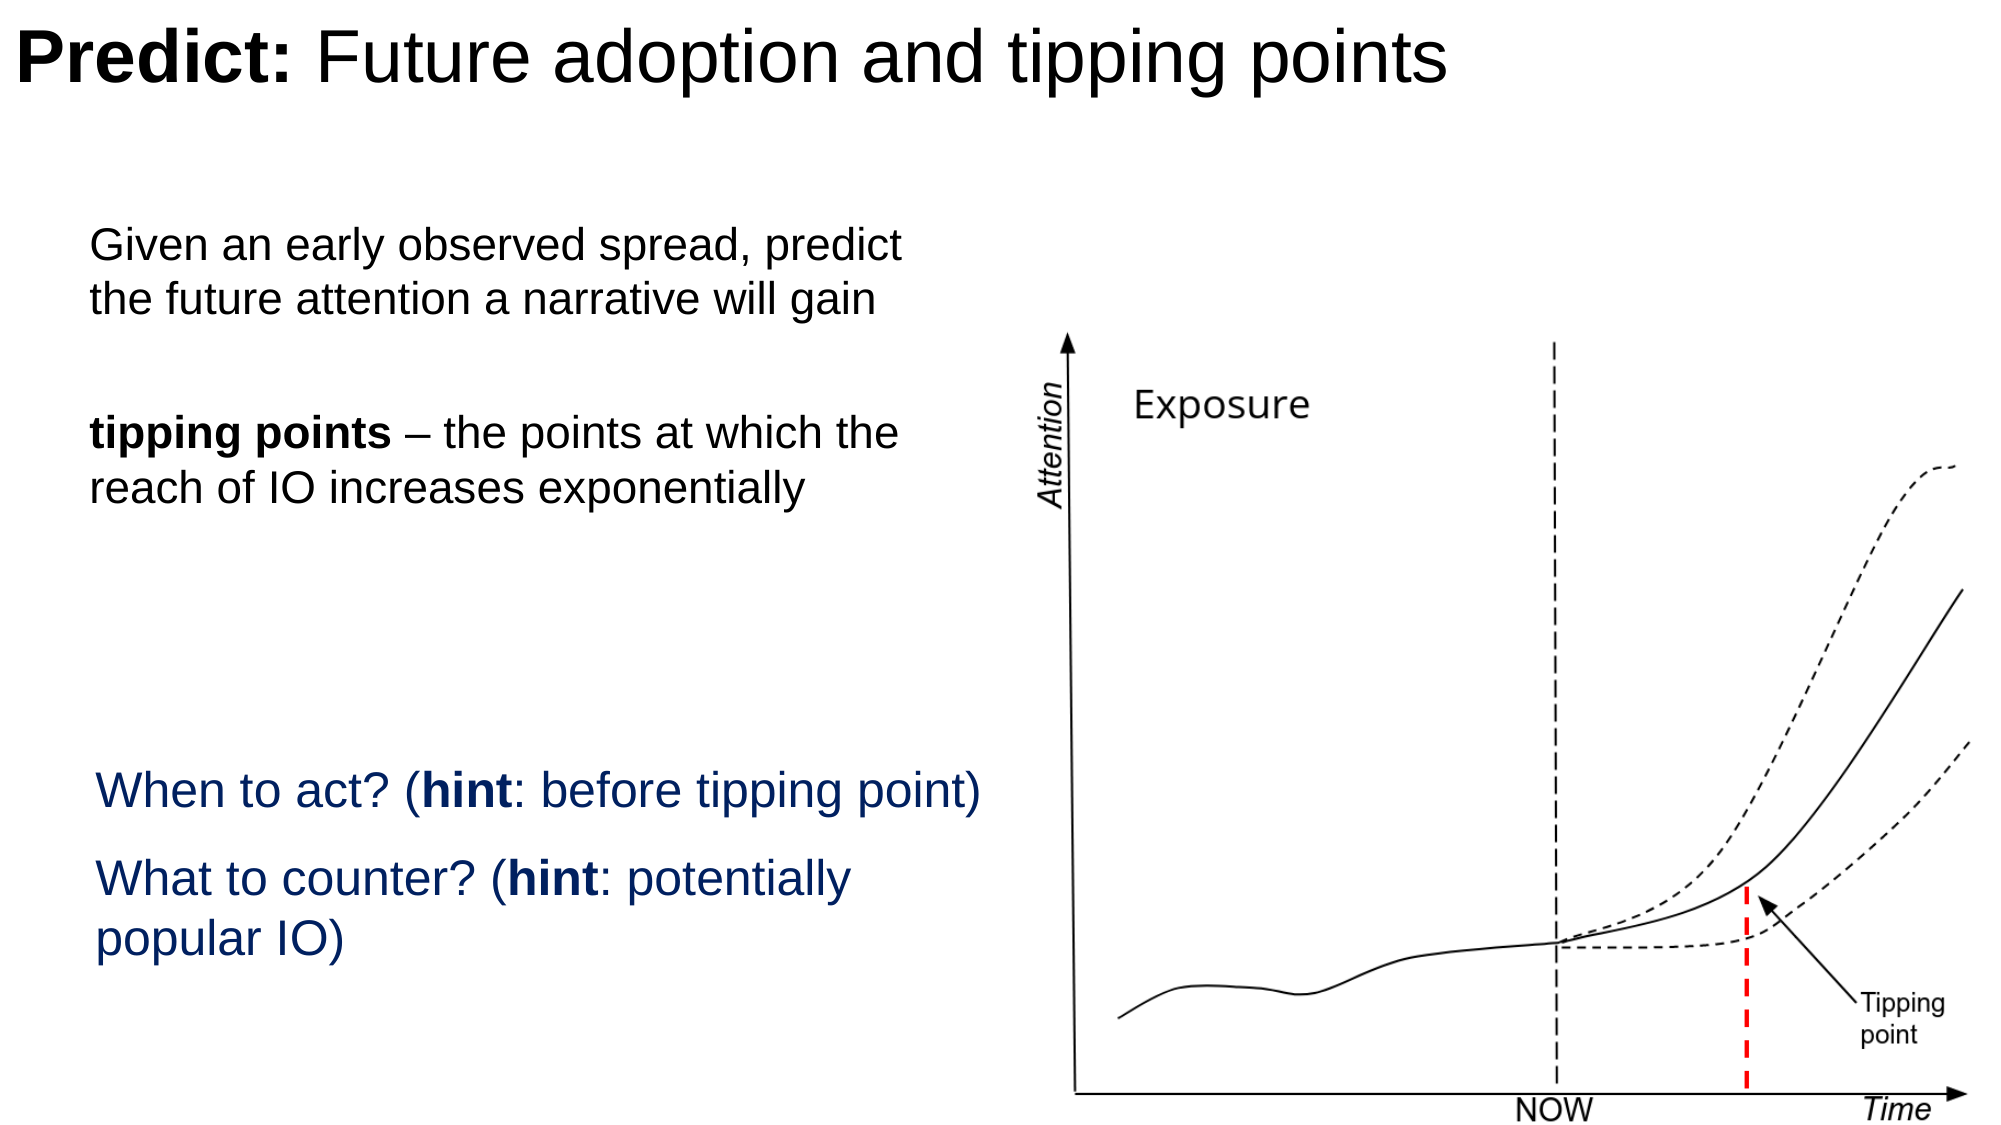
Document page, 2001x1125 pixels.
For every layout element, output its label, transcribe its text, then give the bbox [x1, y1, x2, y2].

text_box What to counter? (hint: potentially popular IO) [80, 838, 1004, 974]
text_box When to act? (hint: before tipping point) [80, 749, 1004, 825]
text_box tipping points – the points at which the reach of IO increases exponentially [74, 395, 957, 537]
text_box Given an early observed spread, predict the future attention a narrative will gain [74, 206, 957, 348]
picture [1033, 312, 2000, 1125]
text_box Predict: Future adoption and tipping points [0, 0, 1642, 99]
